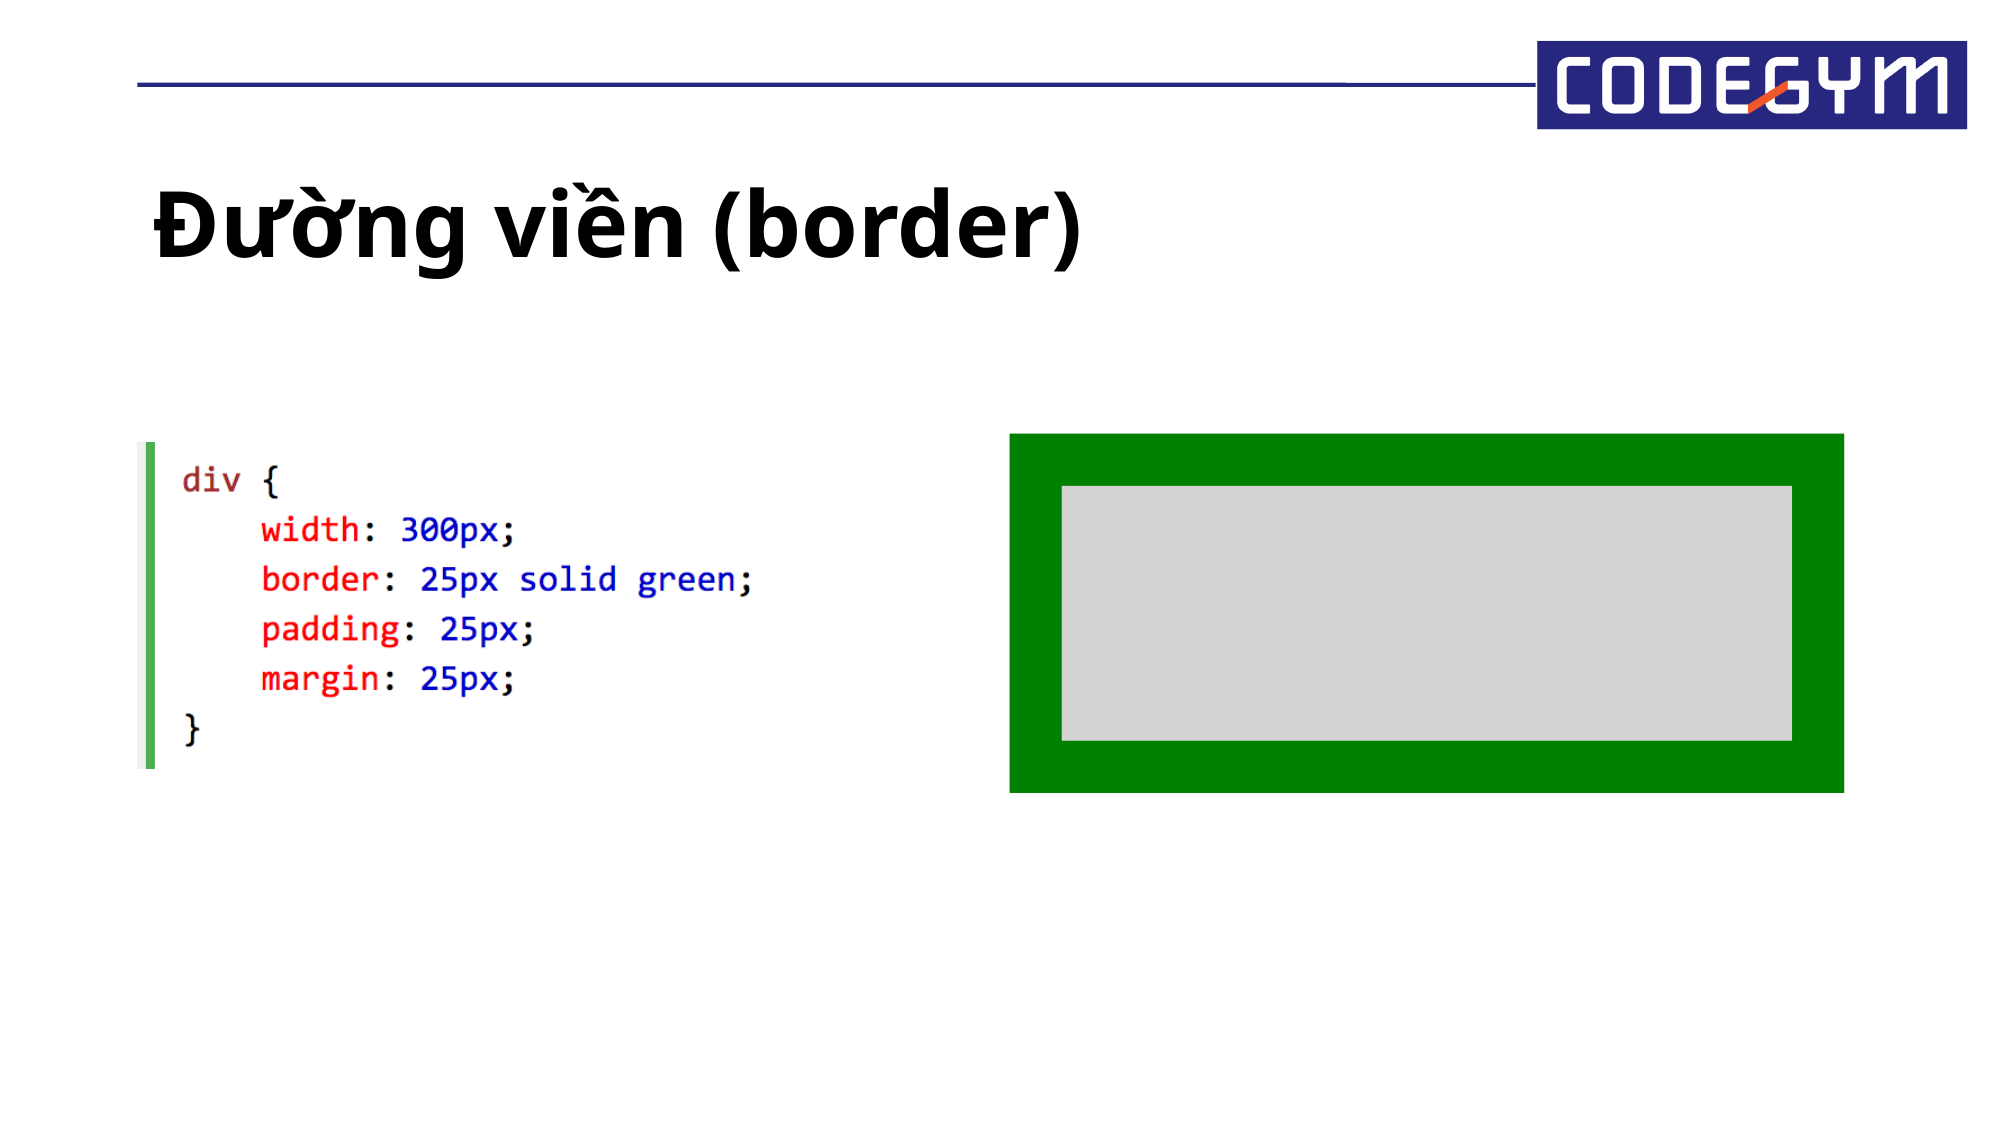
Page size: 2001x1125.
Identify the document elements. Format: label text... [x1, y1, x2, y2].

picture [137, 442, 767, 769]
picture [1535, 37, 1971, 132]
picture [995, 419, 1863, 816]
title Đường viền (border) [137, 161, 1863, 296]
